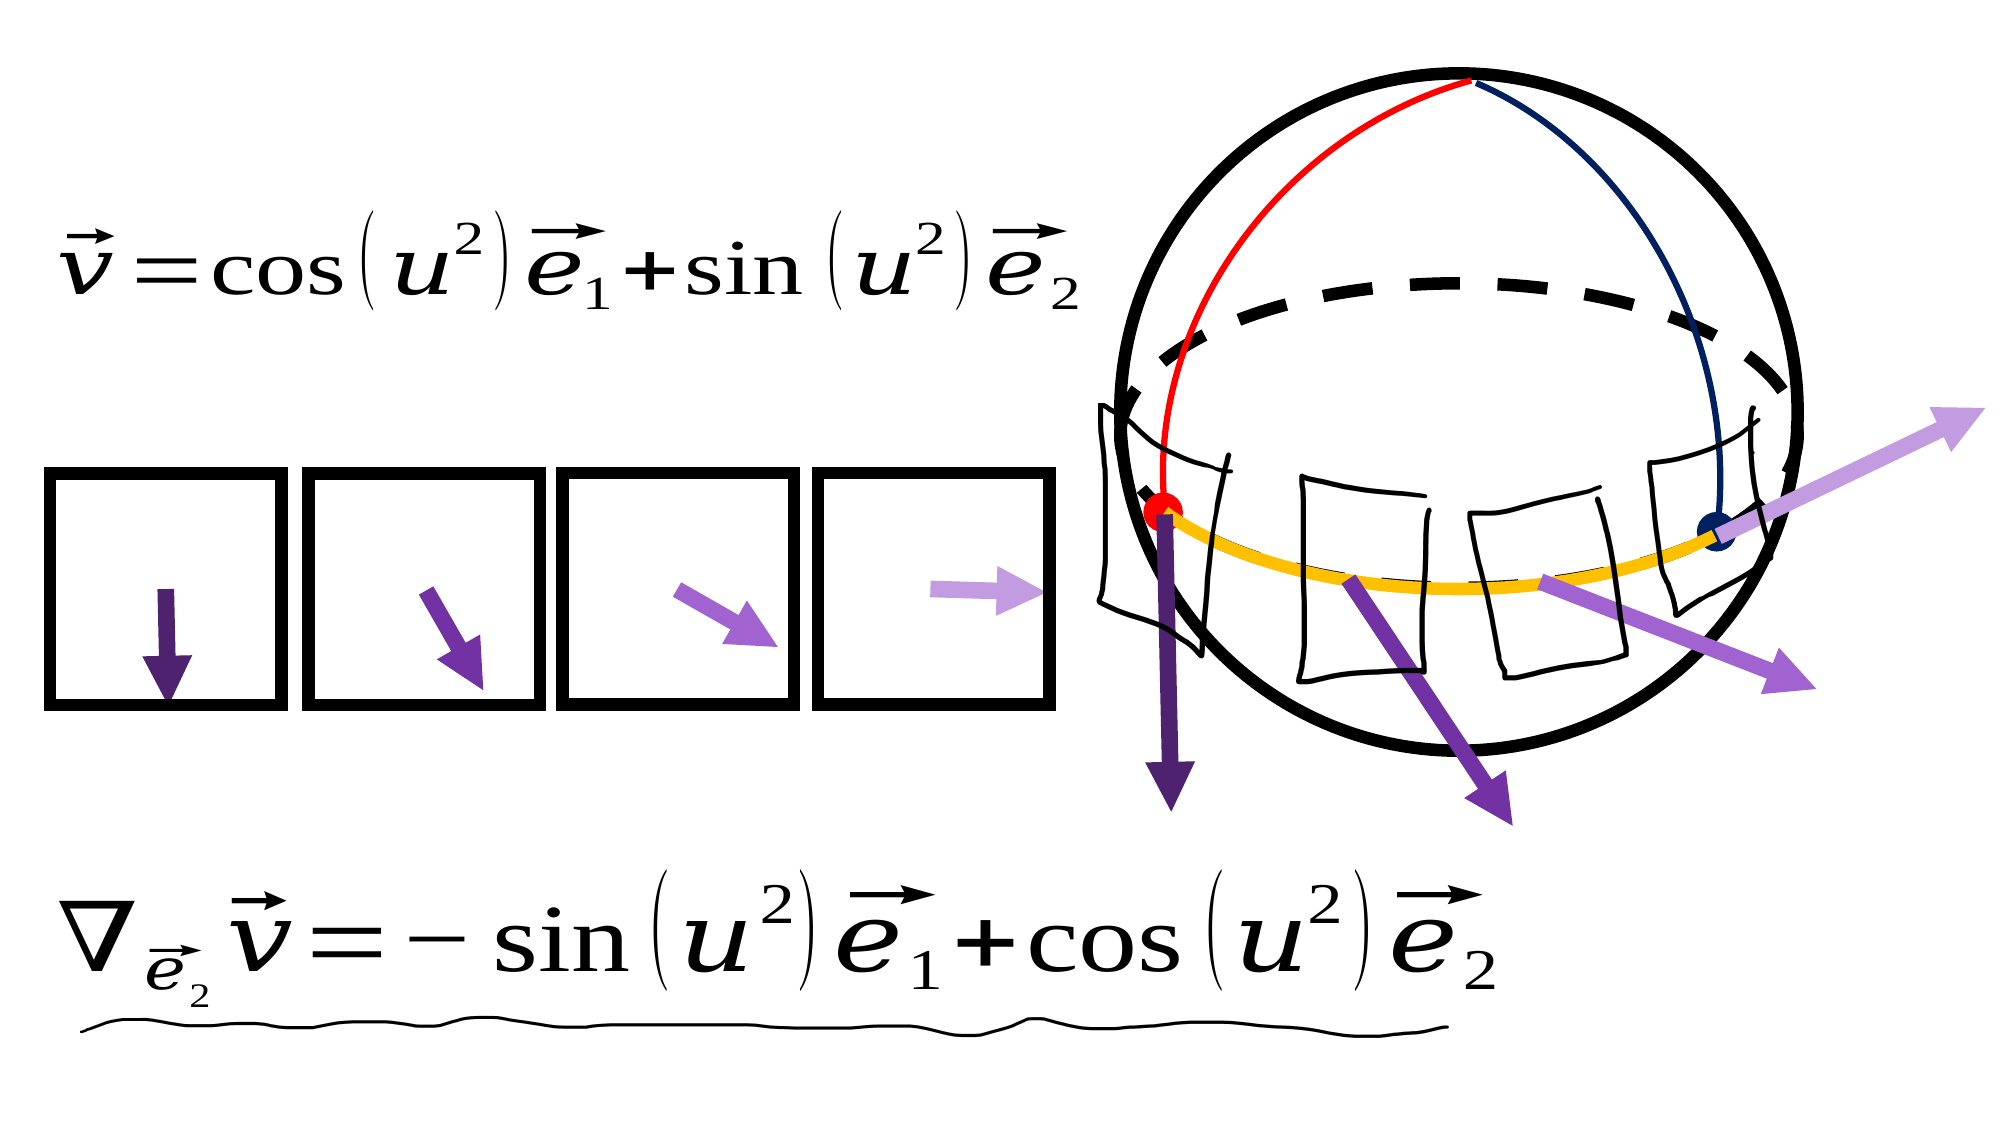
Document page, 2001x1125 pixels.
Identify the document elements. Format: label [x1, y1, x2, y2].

text_box [308, 473, 540, 705]
text_box [817, 473, 1050, 705]
picture [80, 403, 1782, 1048]
text_box [50, 473, 282, 706]
text_box [1103, 42, 2000, 851]
text_box [562, 473, 795, 705]
